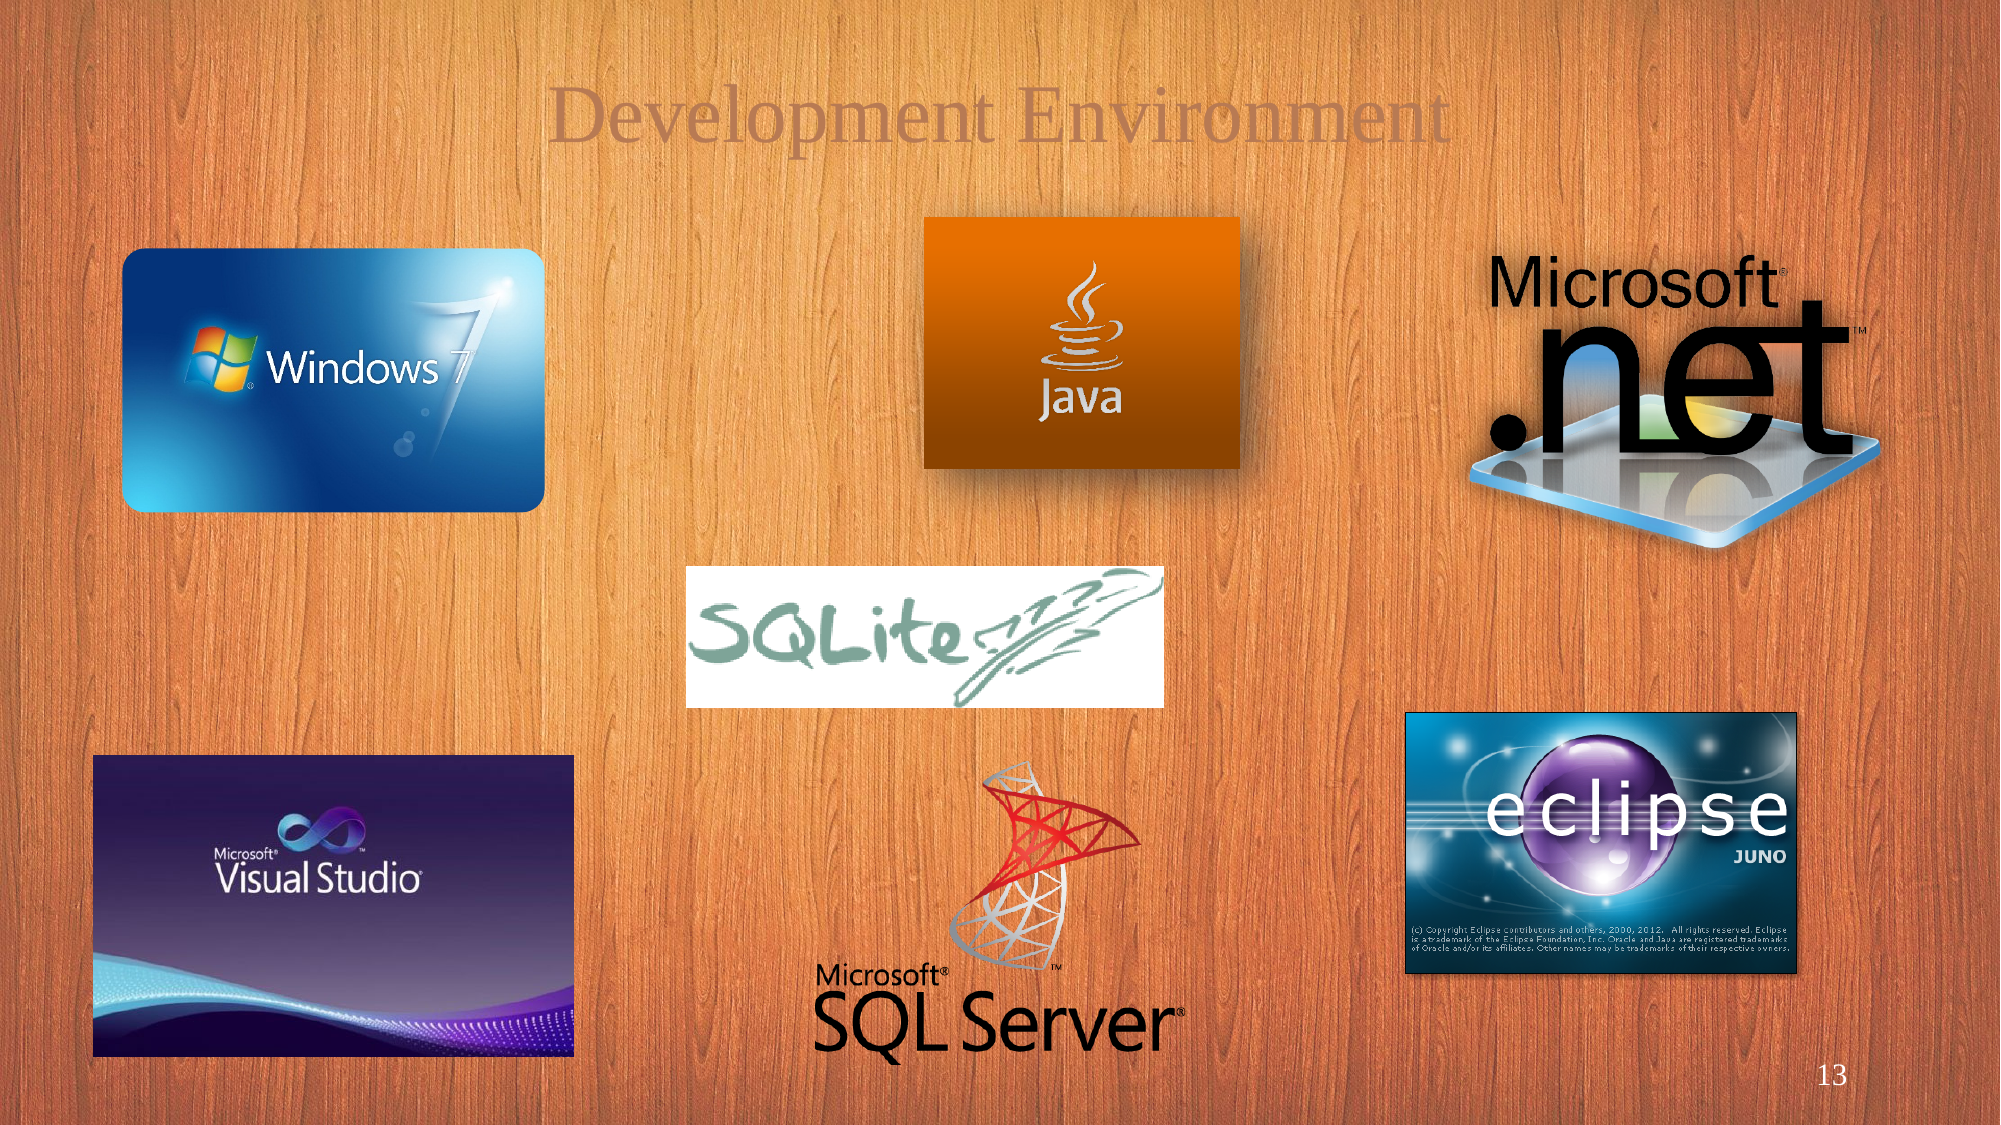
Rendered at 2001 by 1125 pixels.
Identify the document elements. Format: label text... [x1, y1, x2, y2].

picture [93, 755, 574, 1057]
slide_number 13 [1325, 1042, 1863, 1103]
picture [810, 757, 1189, 1068]
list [122, 248, 545, 513]
picture [1463, 144, 1886, 567]
picture [924, 217, 1240, 470]
picture [686, 566, 1164, 708]
slide_number 23 [901, 218, 1295, 525]
picture [1400, 707, 1804, 981]
title Development Environment [137, 0, 1863, 218]
